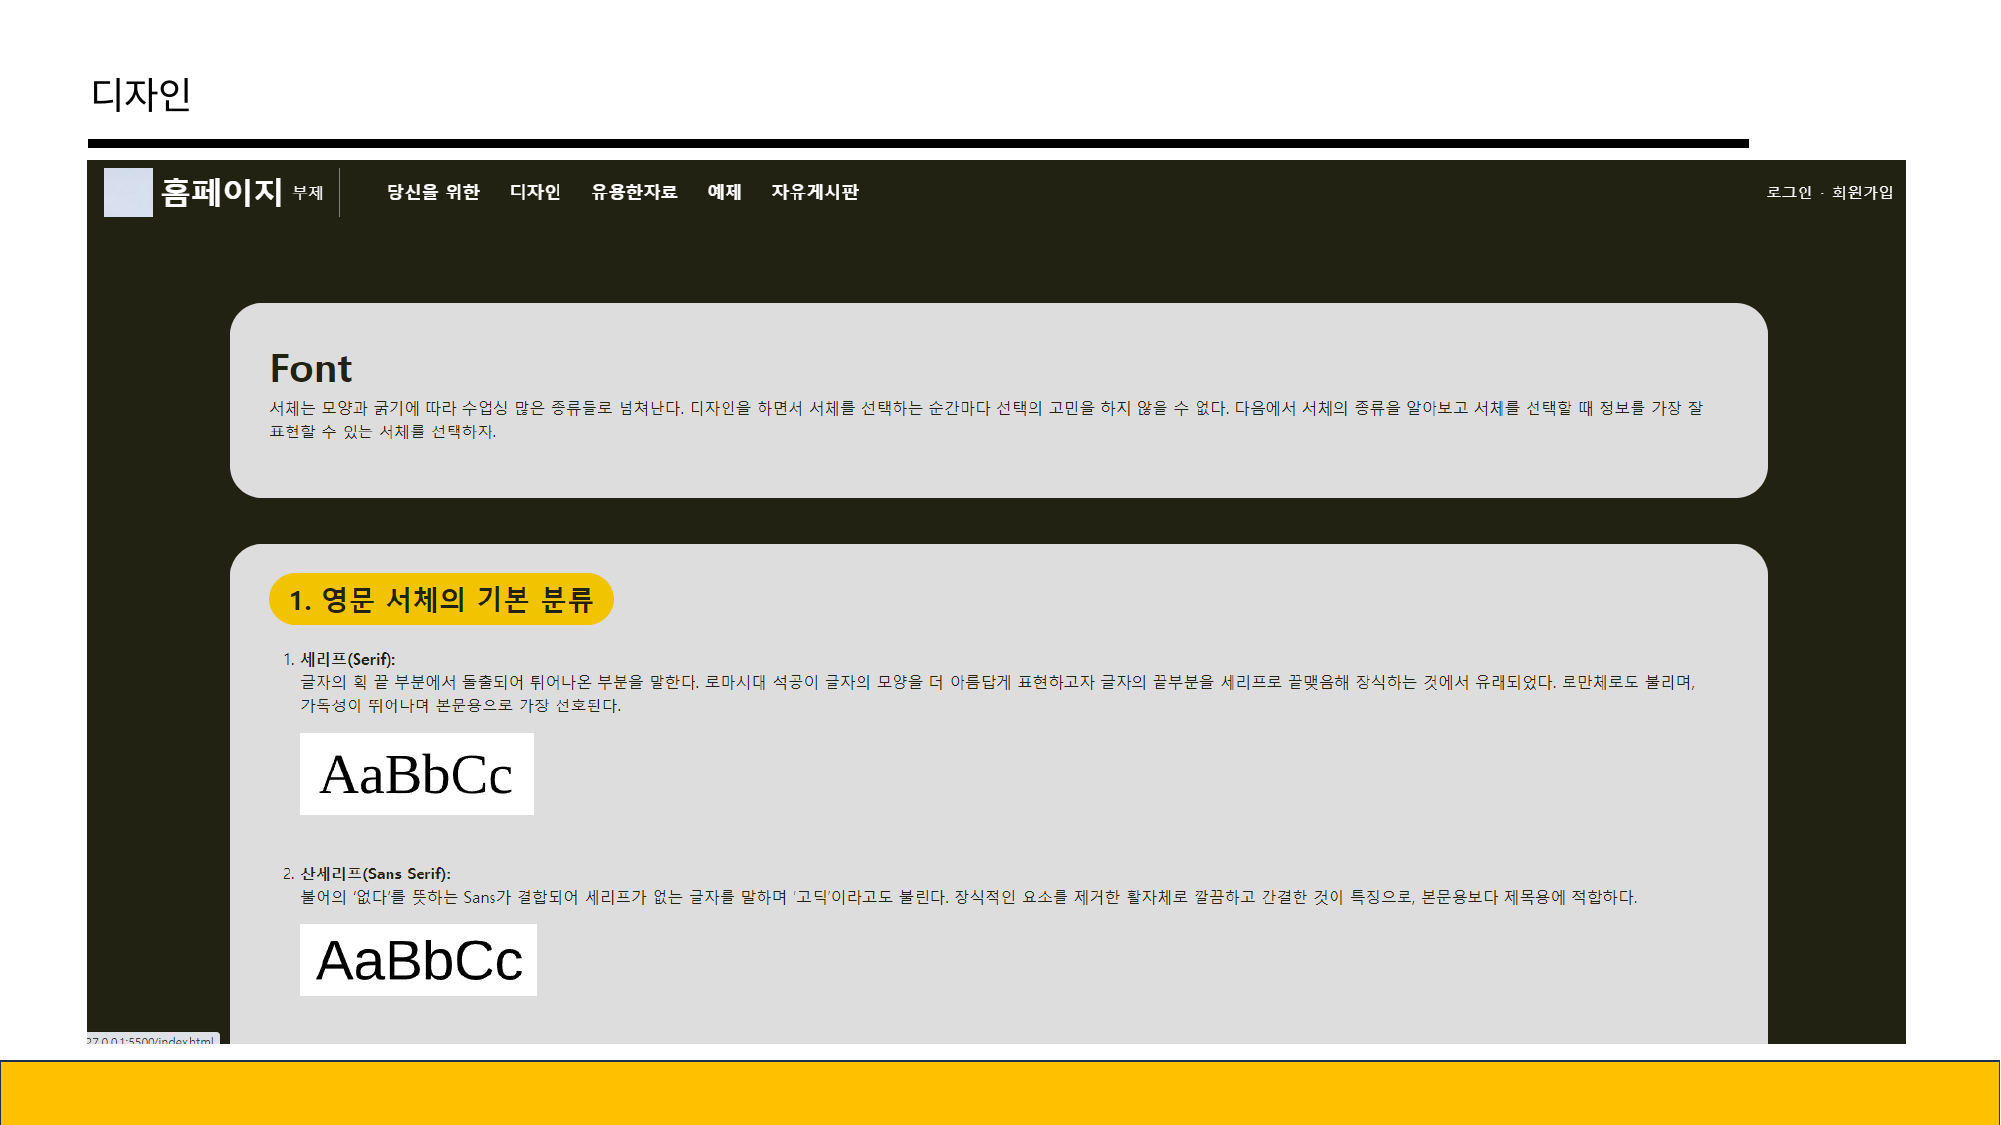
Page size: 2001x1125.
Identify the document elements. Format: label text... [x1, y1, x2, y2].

picture [87, 160, 1906, 1044]
text_box 디자인 [75, 64, 219, 124]
text_box [0, 1060, 2000, 1125]
